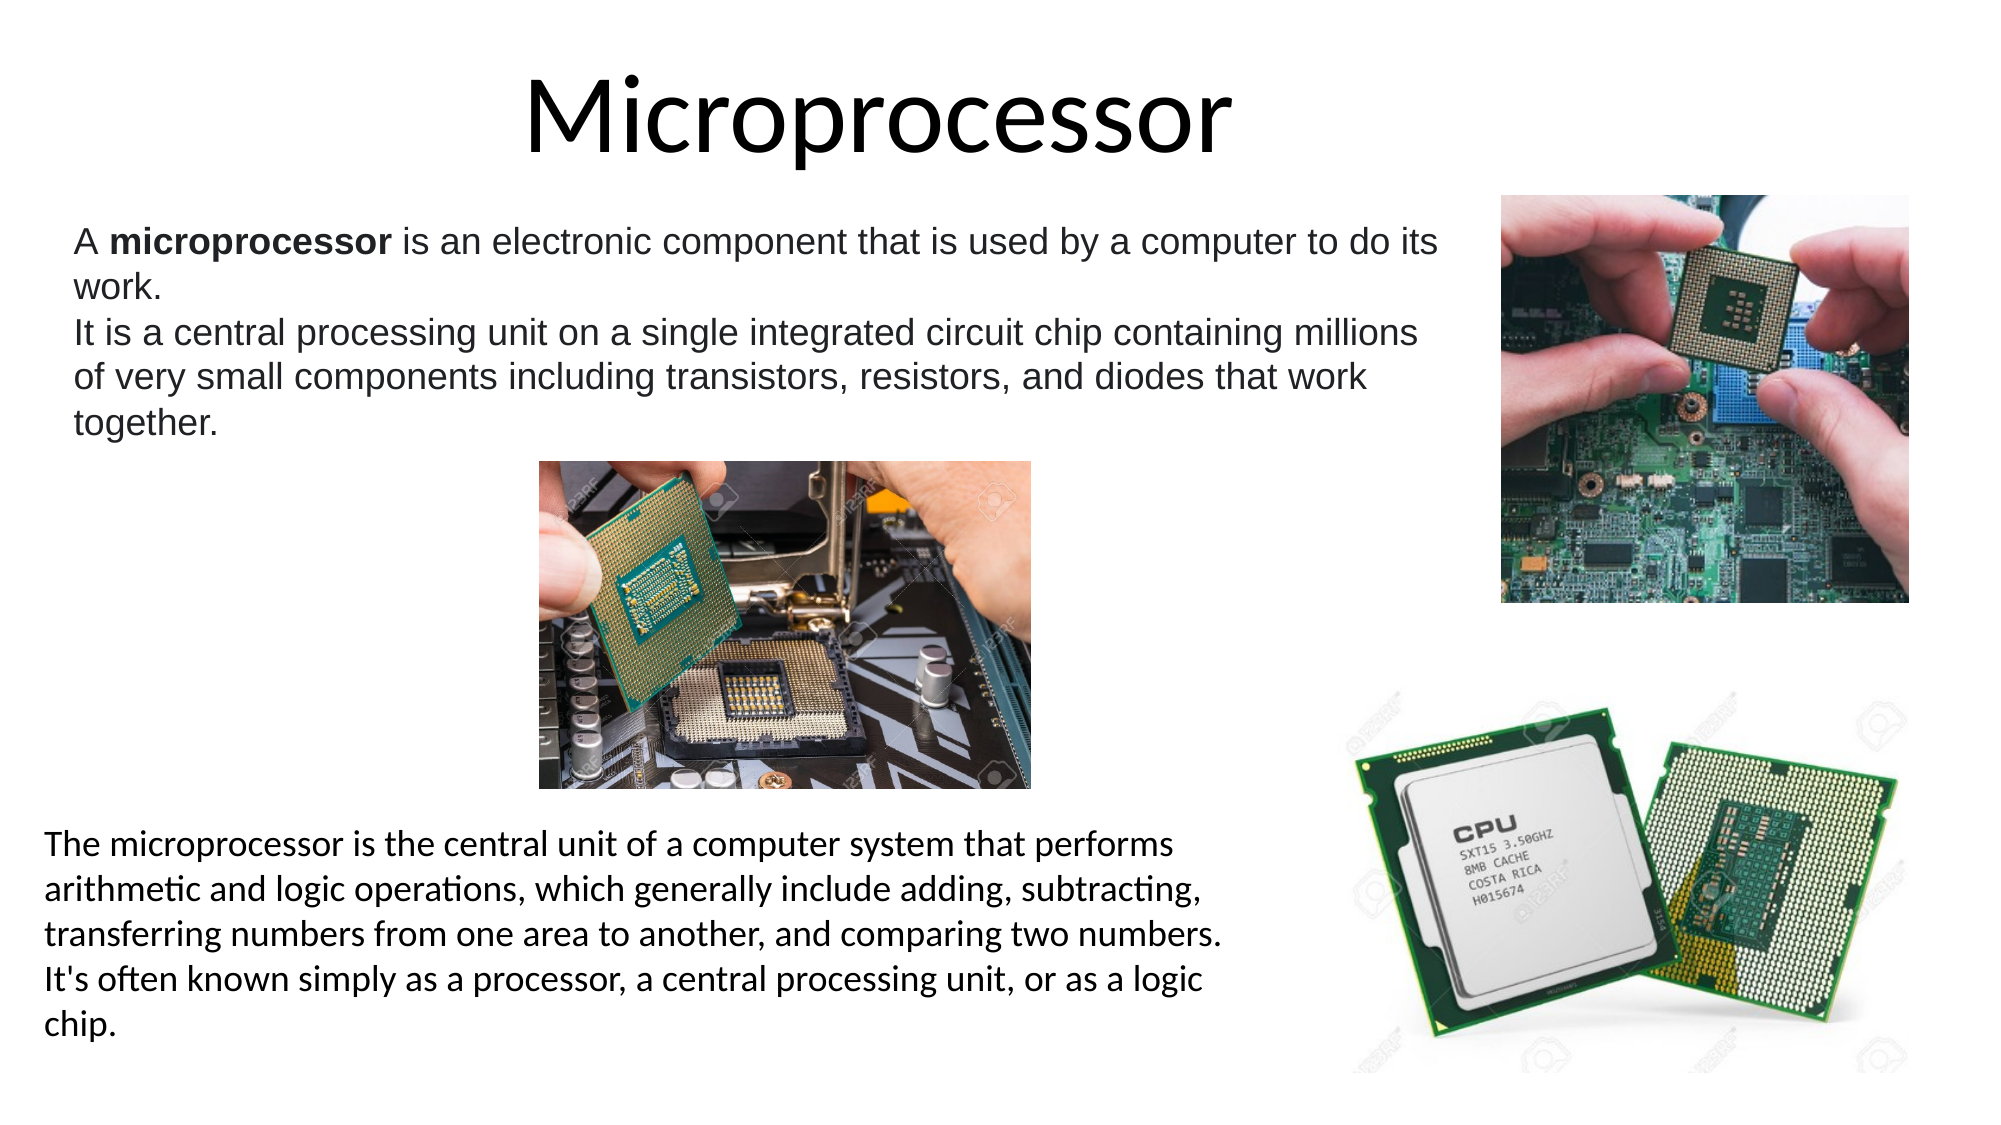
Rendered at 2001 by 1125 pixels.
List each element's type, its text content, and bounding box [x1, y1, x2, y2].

picture [1501, 195, 1909, 603]
text_box The microprocessor is the central unit of a computer system that performs arithmetic and logic operations, which generally include adding, subtracting, transferring numbers from one area to another, and comparing two numbers. It's often known simply as a processor, a central processing unit, or as a logic chip. [29, 811, 1296, 1051]
text_box Microprocessor [508, 32, 1250, 183]
text_box A microprocessor is an electronic component that is used by a computer to do its work. It is a central processing unit on a single integrated circuit chip containing millions of very small components including transistors, resistors, and diodes that work together. [58, 210, 1459, 495]
picture [539, 461, 1031, 789]
picture [1329, 677, 1923, 1073]
